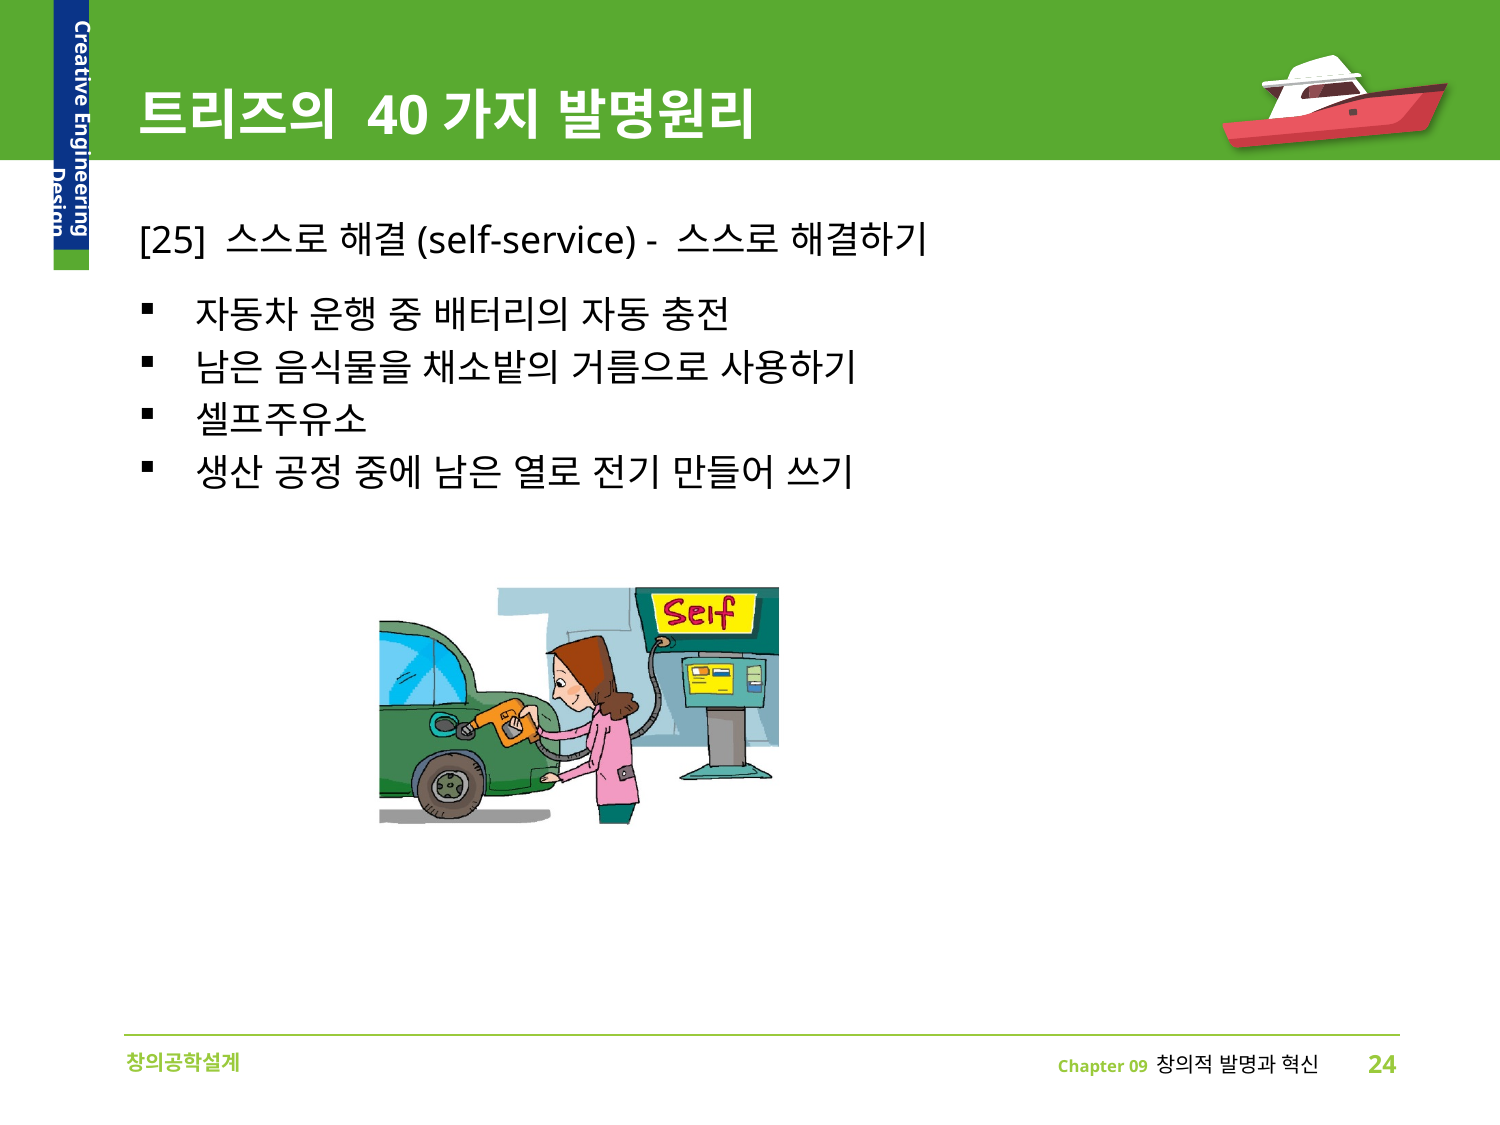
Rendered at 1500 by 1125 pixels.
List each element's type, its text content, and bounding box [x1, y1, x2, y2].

picture [330, 566, 831, 855]
title 트리즈의 40가지 발명원리 [123, 66, 1400, 159]
list [25] 스스로 해결(self-service) - 스스로 해결하기 자동차 운행 중 배터리의 자동 충전 남은 음식물을 채소밭의 거름으로 사용하기 셀프주유소 생산 공정 중에 남은 열로 전기 만들어 쓰기 [123, 208, 1400, 953]
